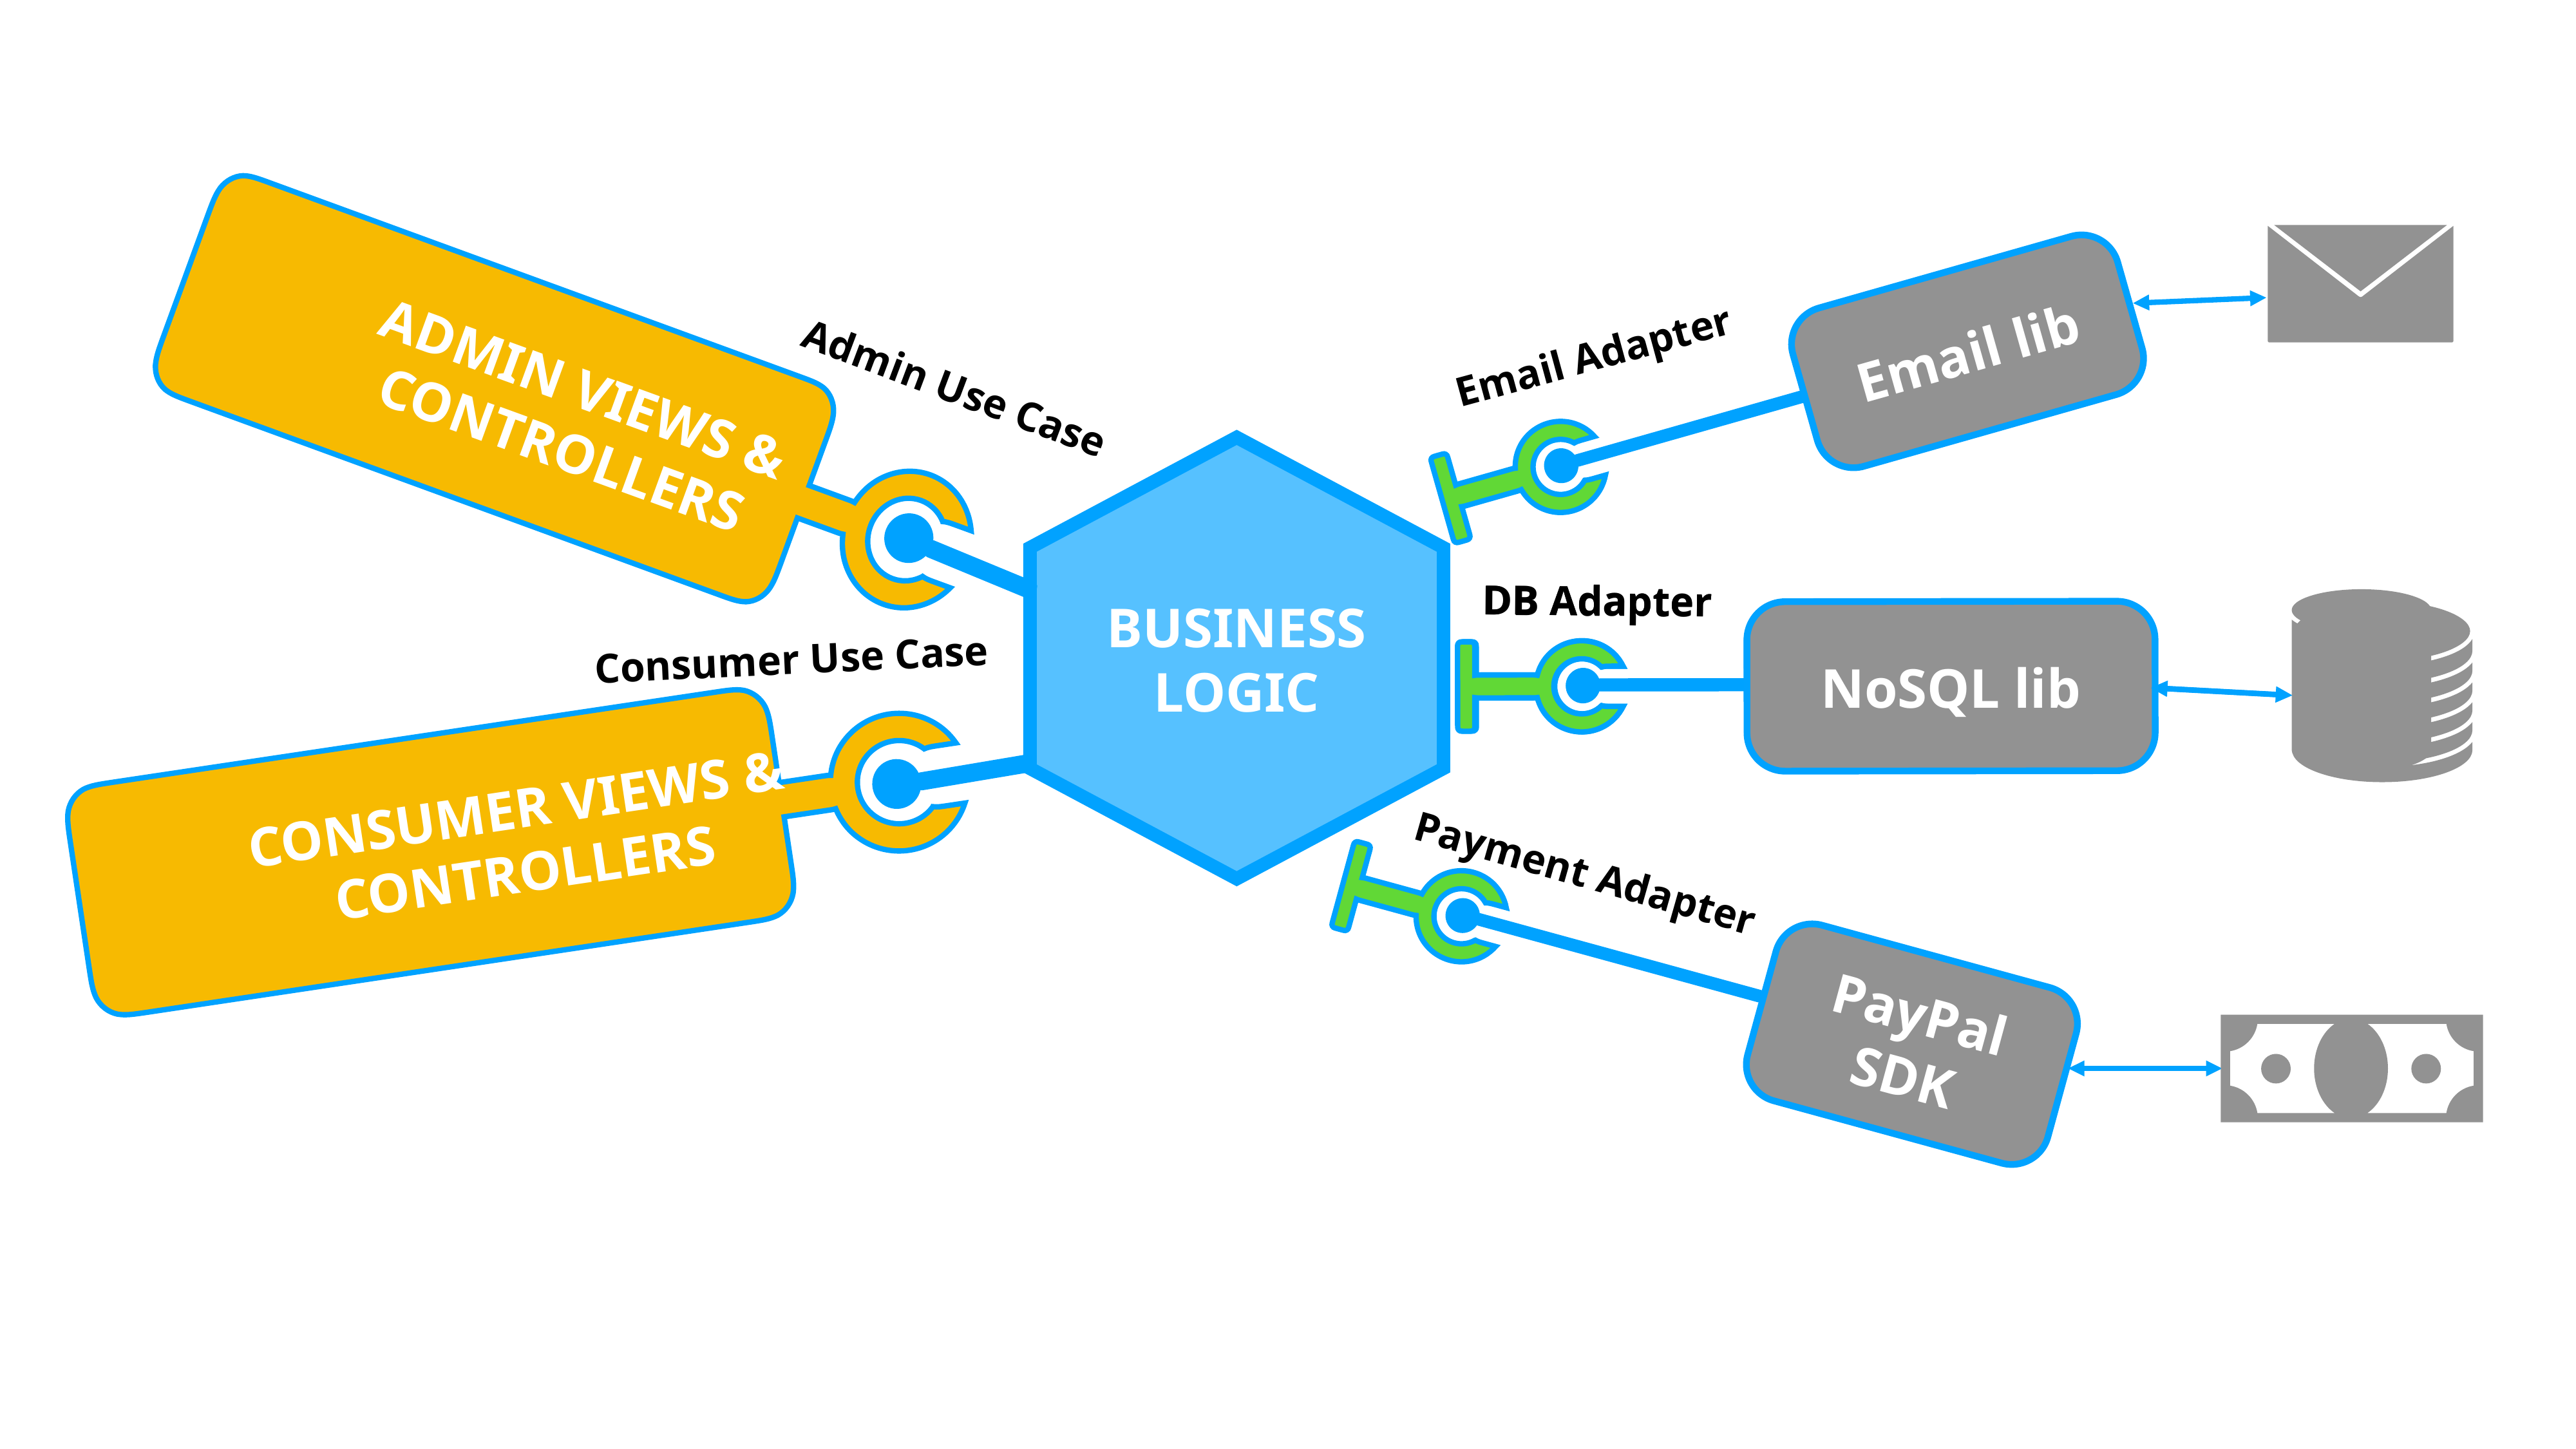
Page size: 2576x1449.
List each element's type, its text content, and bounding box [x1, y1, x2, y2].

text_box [1403, 202, 2468, 497]
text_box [1317, 774, 2483, 1173]
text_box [146, 166, 1121, 669]
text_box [1452, 561, 2473, 782]
text_box BUSINESS LOGIC [1046, 437, 1444, 879]
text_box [58, 618, 1046, 1021]
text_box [1444, 506, 2438, 774]
